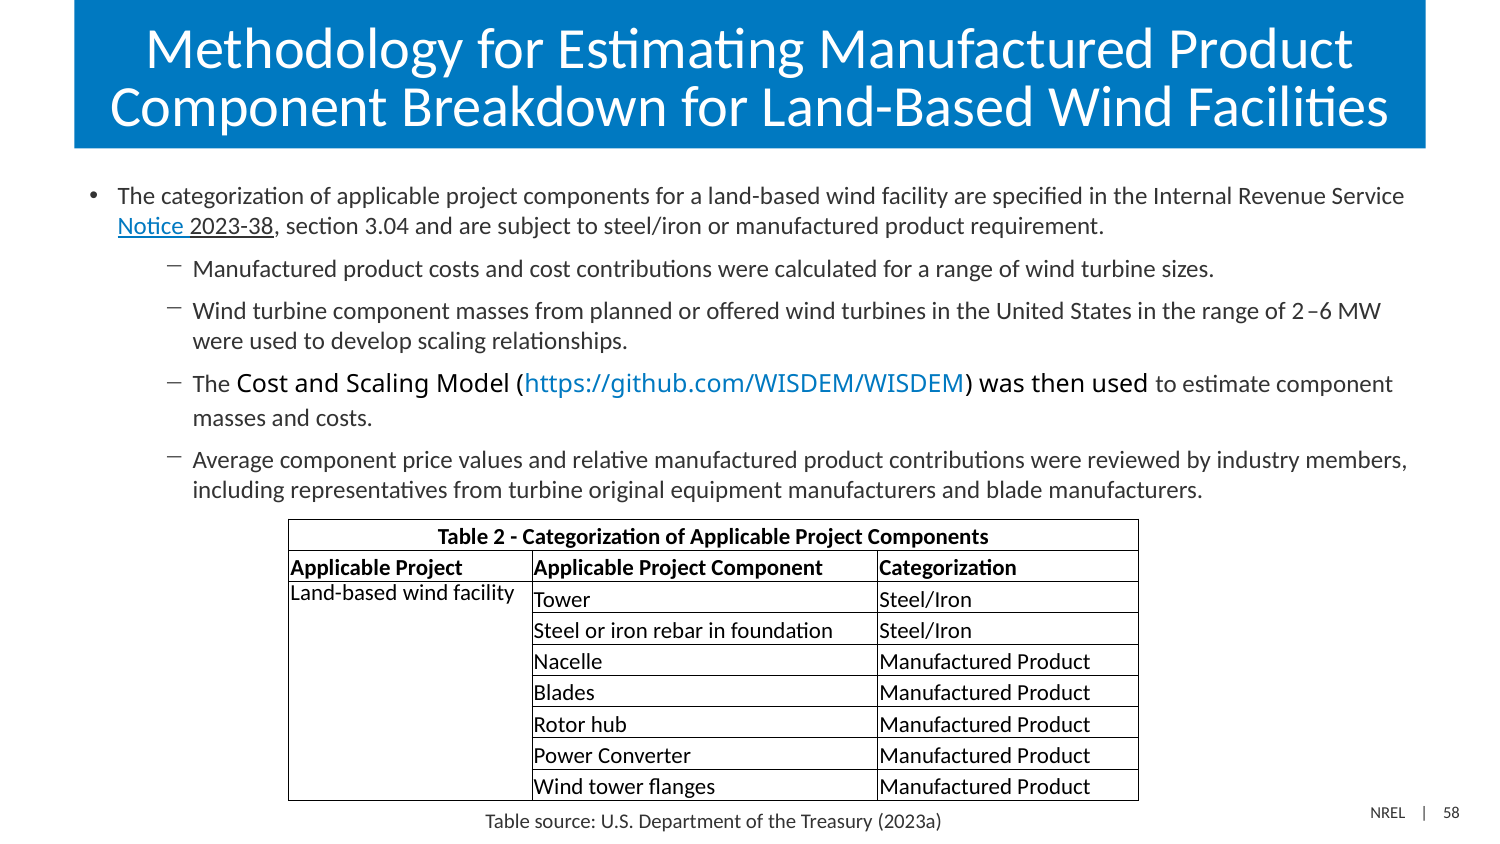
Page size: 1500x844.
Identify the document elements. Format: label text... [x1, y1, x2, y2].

table_cell Manufactured Product [878, 645, 1138, 675]
table_cell Manufactured Product [878, 770, 1138, 800]
table_cell Rotor hub [533, 707, 877, 737]
text_box The categorization of applicable project components for a land-based wind facility are specified in the Internal Revenue Service Notice 2023-38, section 3.04 and are subject to steel/iron or manufactured product requirement. Manufactured product costs and cost contributions were calculated for a range of wind turbine sizes. Wind turbine component masses from planned or offered wind turbines in the United States in the range of 2–6 MW were used to develop scaling relationships. The Cost and Scaling Model (https://github.com/WISDEM/WISDEM) was then used to estimate component masses and costs. Average component price values and relative manufactured product contributions were reviewed by industry members, including representatives from turbine original equipment manufacturers and blade manufacturers. [74, 172, 1426, 634]
table_cell Categorization [878, 551, 1138, 581]
table_cell Power Converter [533, 738, 877, 769]
table_cell Manufactured Product [878, 707, 1138, 737]
table_cell Steel/Iron [878, 582, 1138, 612]
table_cell Tower [533, 582, 877, 612]
table_cell Manufactured Product [878, 676, 1138, 706]
text_box Table source: U.S. Department of the Treasury (2023a) [470, 800, 957, 841]
table_cell Nacelle [533, 645, 877, 675]
title Methodology for Estimating Manufactured Product Component Breakdown for Land-Based Wind Facilities [74, 0, 1426, 149]
table_cell Steel or iron rebar in foundation [533, 613, 877, 644]
table_cell Blades [533, 676, 877, 706]
table_cell Wind tower flanges [533, 770, 877, 800]
table_cell Manufactured Product [878, 738, 1138, 769]
table_cell Applicable Project Component [533, 551, 877, 581]
table_header Table 2 - Categorization of Applicable Project Components [289, 520, 1138, 550]
table_cell Applicable Project [289, 551, 532, 581]
table_cell Steel/Iron [878, 613, 1138, 644]
table_cell Land-based wind facility [289, 582, 532, 800]
